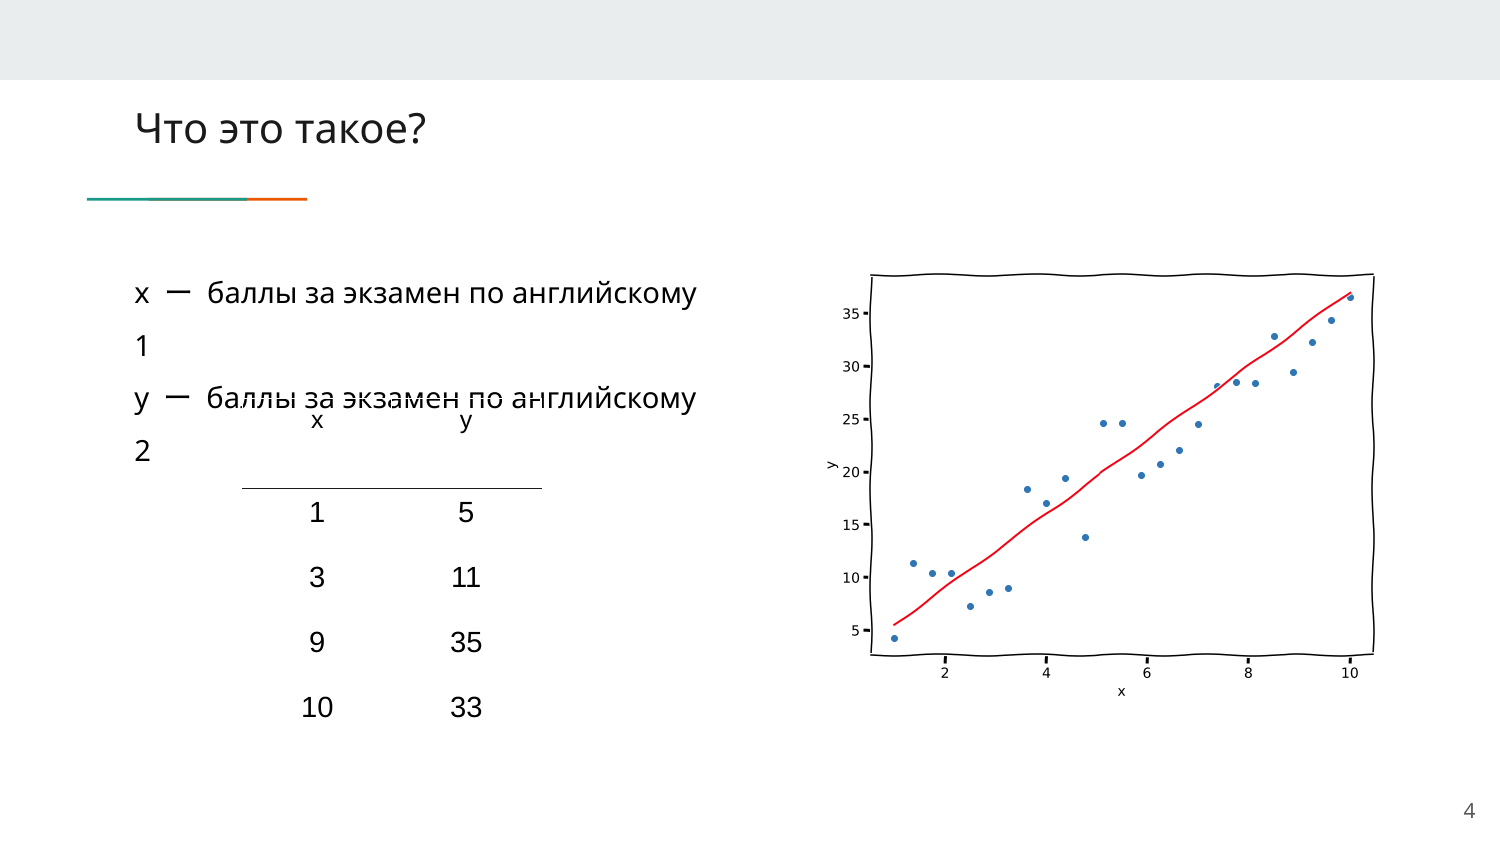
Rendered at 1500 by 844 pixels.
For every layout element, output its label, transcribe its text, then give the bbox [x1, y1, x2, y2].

table_cell 1 [243, 489, 391, 552]
table_cell 9 [243, 619, 391, 682]
table_header y [392, 399, 540, 488]
table_cell 10 [243, 684, 391, 747]
table_cell 35 [392, 619, 540, 682]
table_cell 33 [392, 684, 540, 747]
slide_number <number> [1400, 779, 1491, 844]
table_cell 11 [392, 554, 540, 617]
table_header x [243, 399, 391, 488]
table_cell 5 [392, 489, 540, 552]
picture [817, 268, 1381, 706]
text_box Что это такое? [119, 86, 1381, 175]
text_box x ー баллы за экзамен по английскому 1 y ー баллы за экзамен по английскому 2 [119, 242, 722, 482]
table_cell 3 [243, 554, 391, 617]
